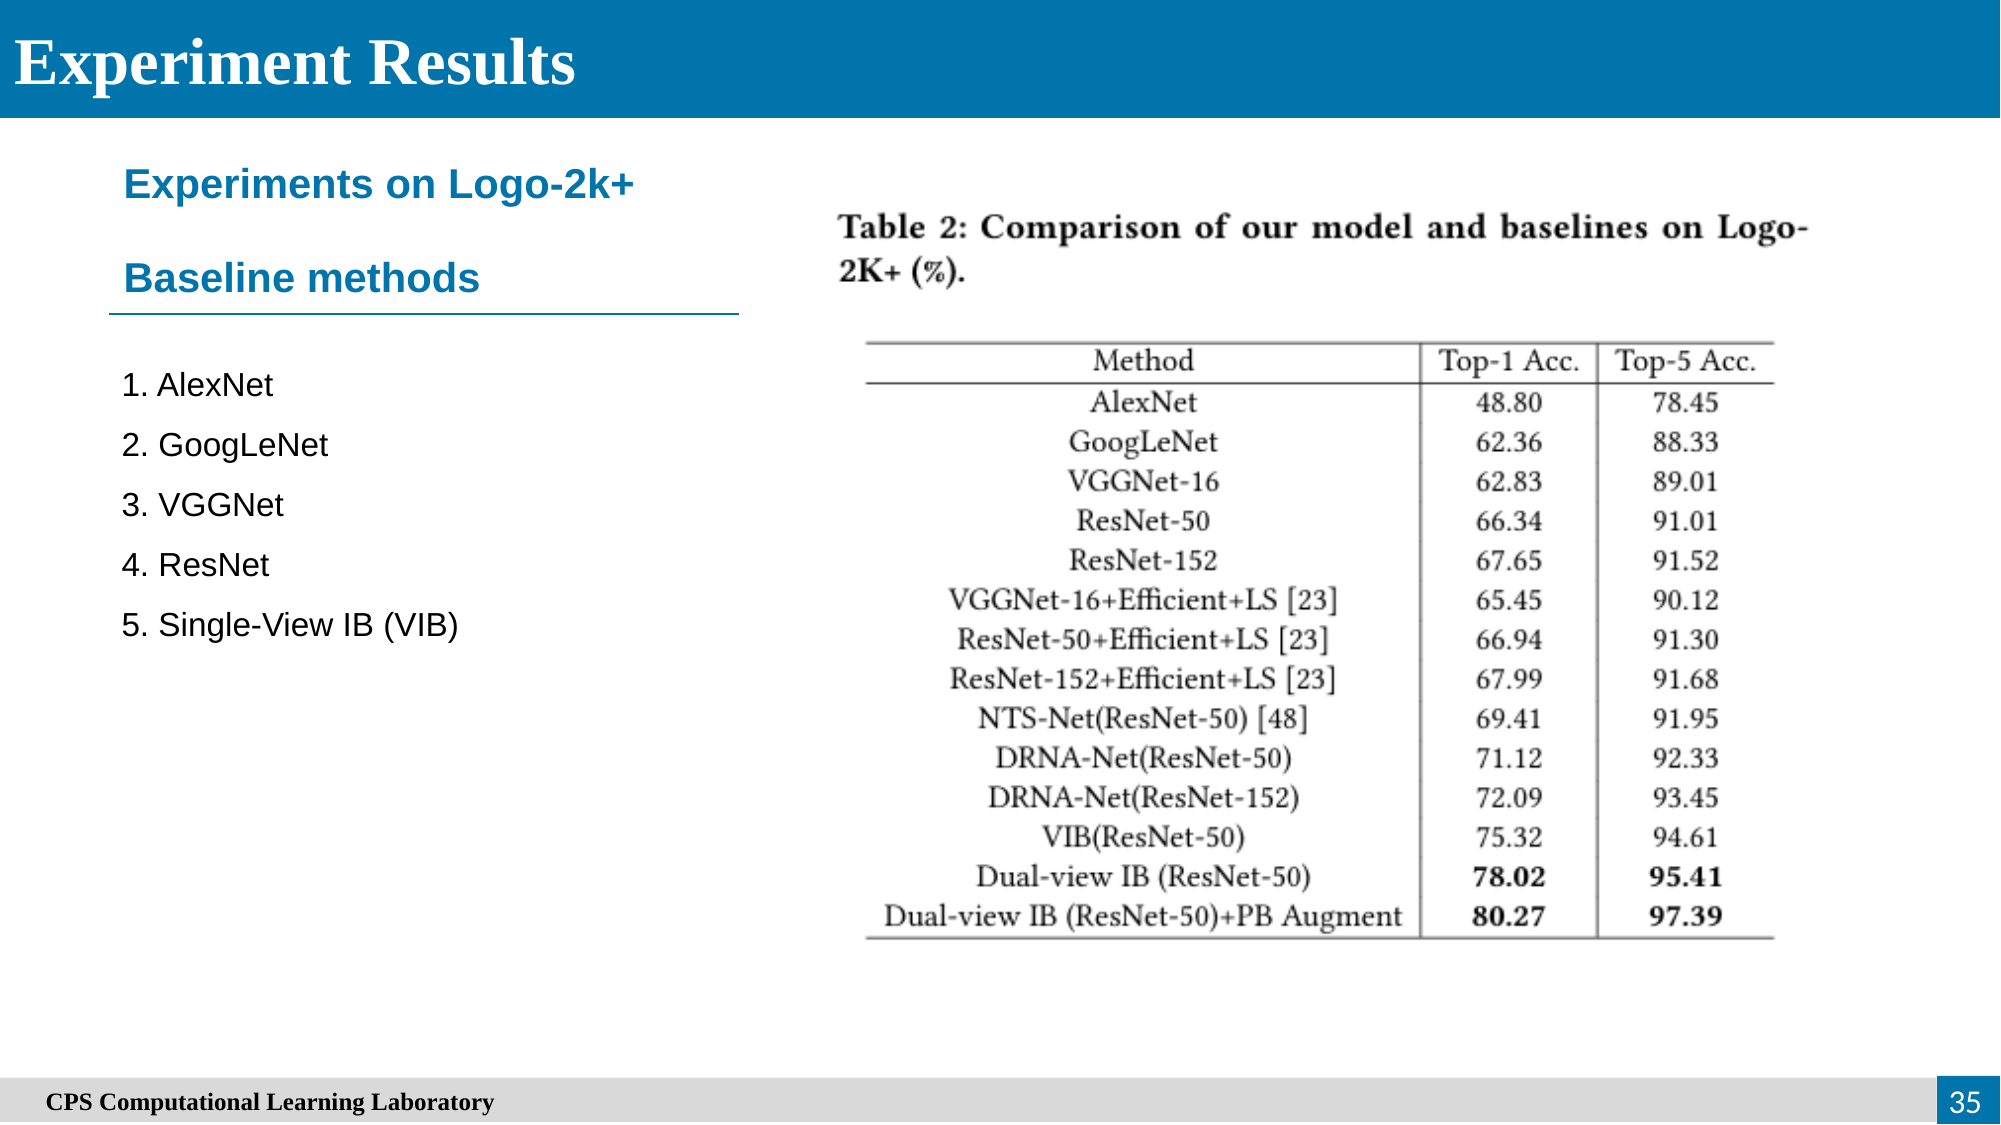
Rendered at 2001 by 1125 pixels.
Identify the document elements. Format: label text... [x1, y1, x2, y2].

picture [822, 199, 1827, 953]
text_box 1. AlexNet 2. GoogLeNet 3. VGGNet 4. ResNet 5. Single-View IB (VIB) [106, 336, 822, 651]
text_box Experiment Results [0, 10, 806, 106]
text_box Baseline methods [108, 242, 822, 308]
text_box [0, 1074, 2000, 1125]
text_box Experiments on Logo-2k+ [108, 149, 1253, 215]
text_box 35 [1903, 1070, 1997, 1074]
text_box [0, 0, 2000, 119]
